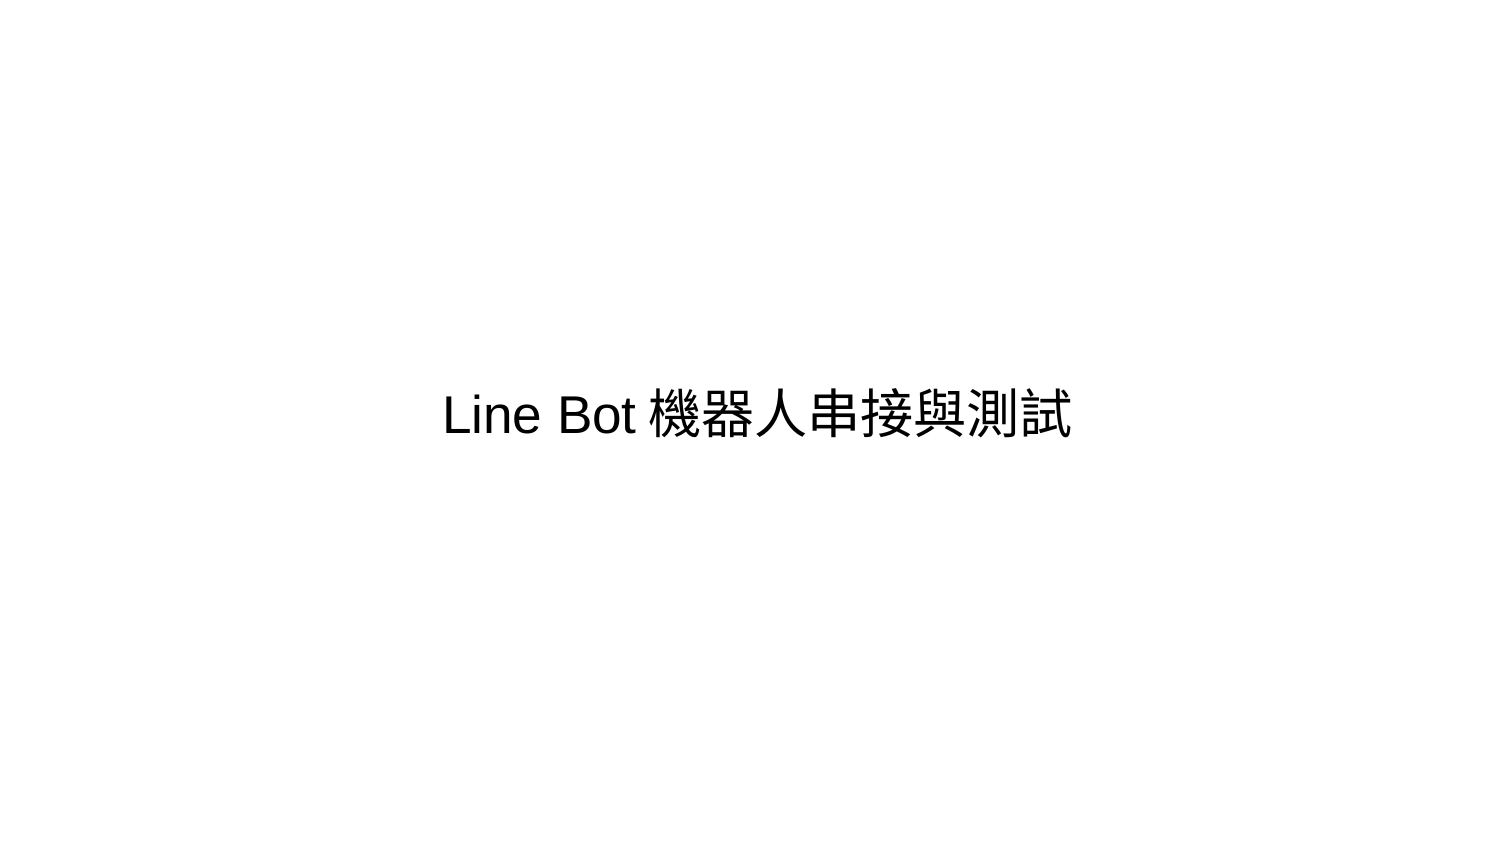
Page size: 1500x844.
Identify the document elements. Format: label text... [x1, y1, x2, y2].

title Line Bot機器人串接與測試 [51, 366, 1449, 460]
